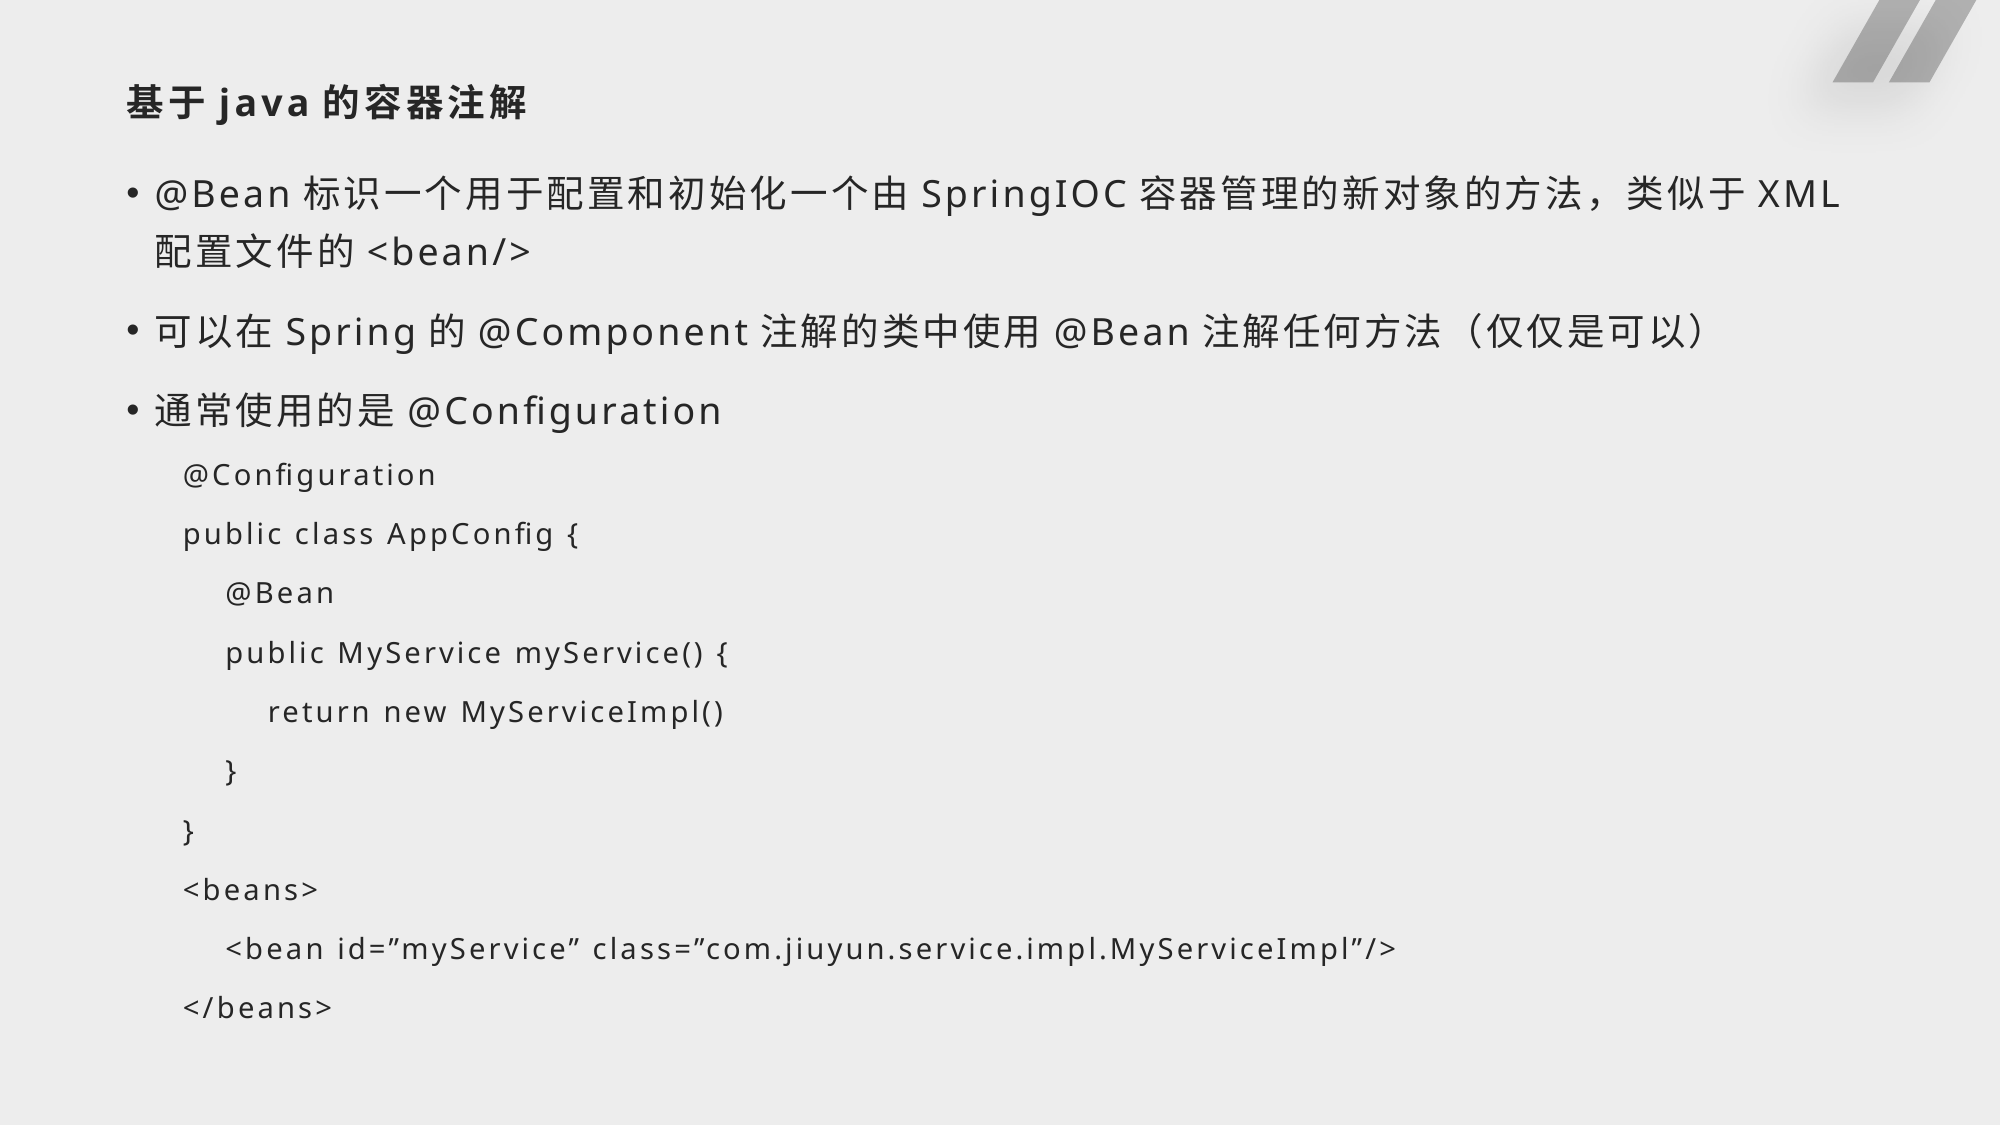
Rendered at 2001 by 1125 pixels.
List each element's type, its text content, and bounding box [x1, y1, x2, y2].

title 基于java的容器注解 [109, 72, 1891, 146]
list @Bean标识一个用于配置和初始化一个由SpringIOC容器管理的新对象的方法，类似于XML配置文件的<bean/> 可以在Spring的@Component注解的类中使用@Bean注解任何方法（仅仅是可以） 通常使用的是@Configuration @Configuration public class AppConfig { @Bean public MyService myService() { return new MyServiceImpl() } } <beans> <bean id=”myService” class=”com.jiuyun.service.impl.MyServiceImpl”/> </beans> [109, 156, 1891, 1041]
